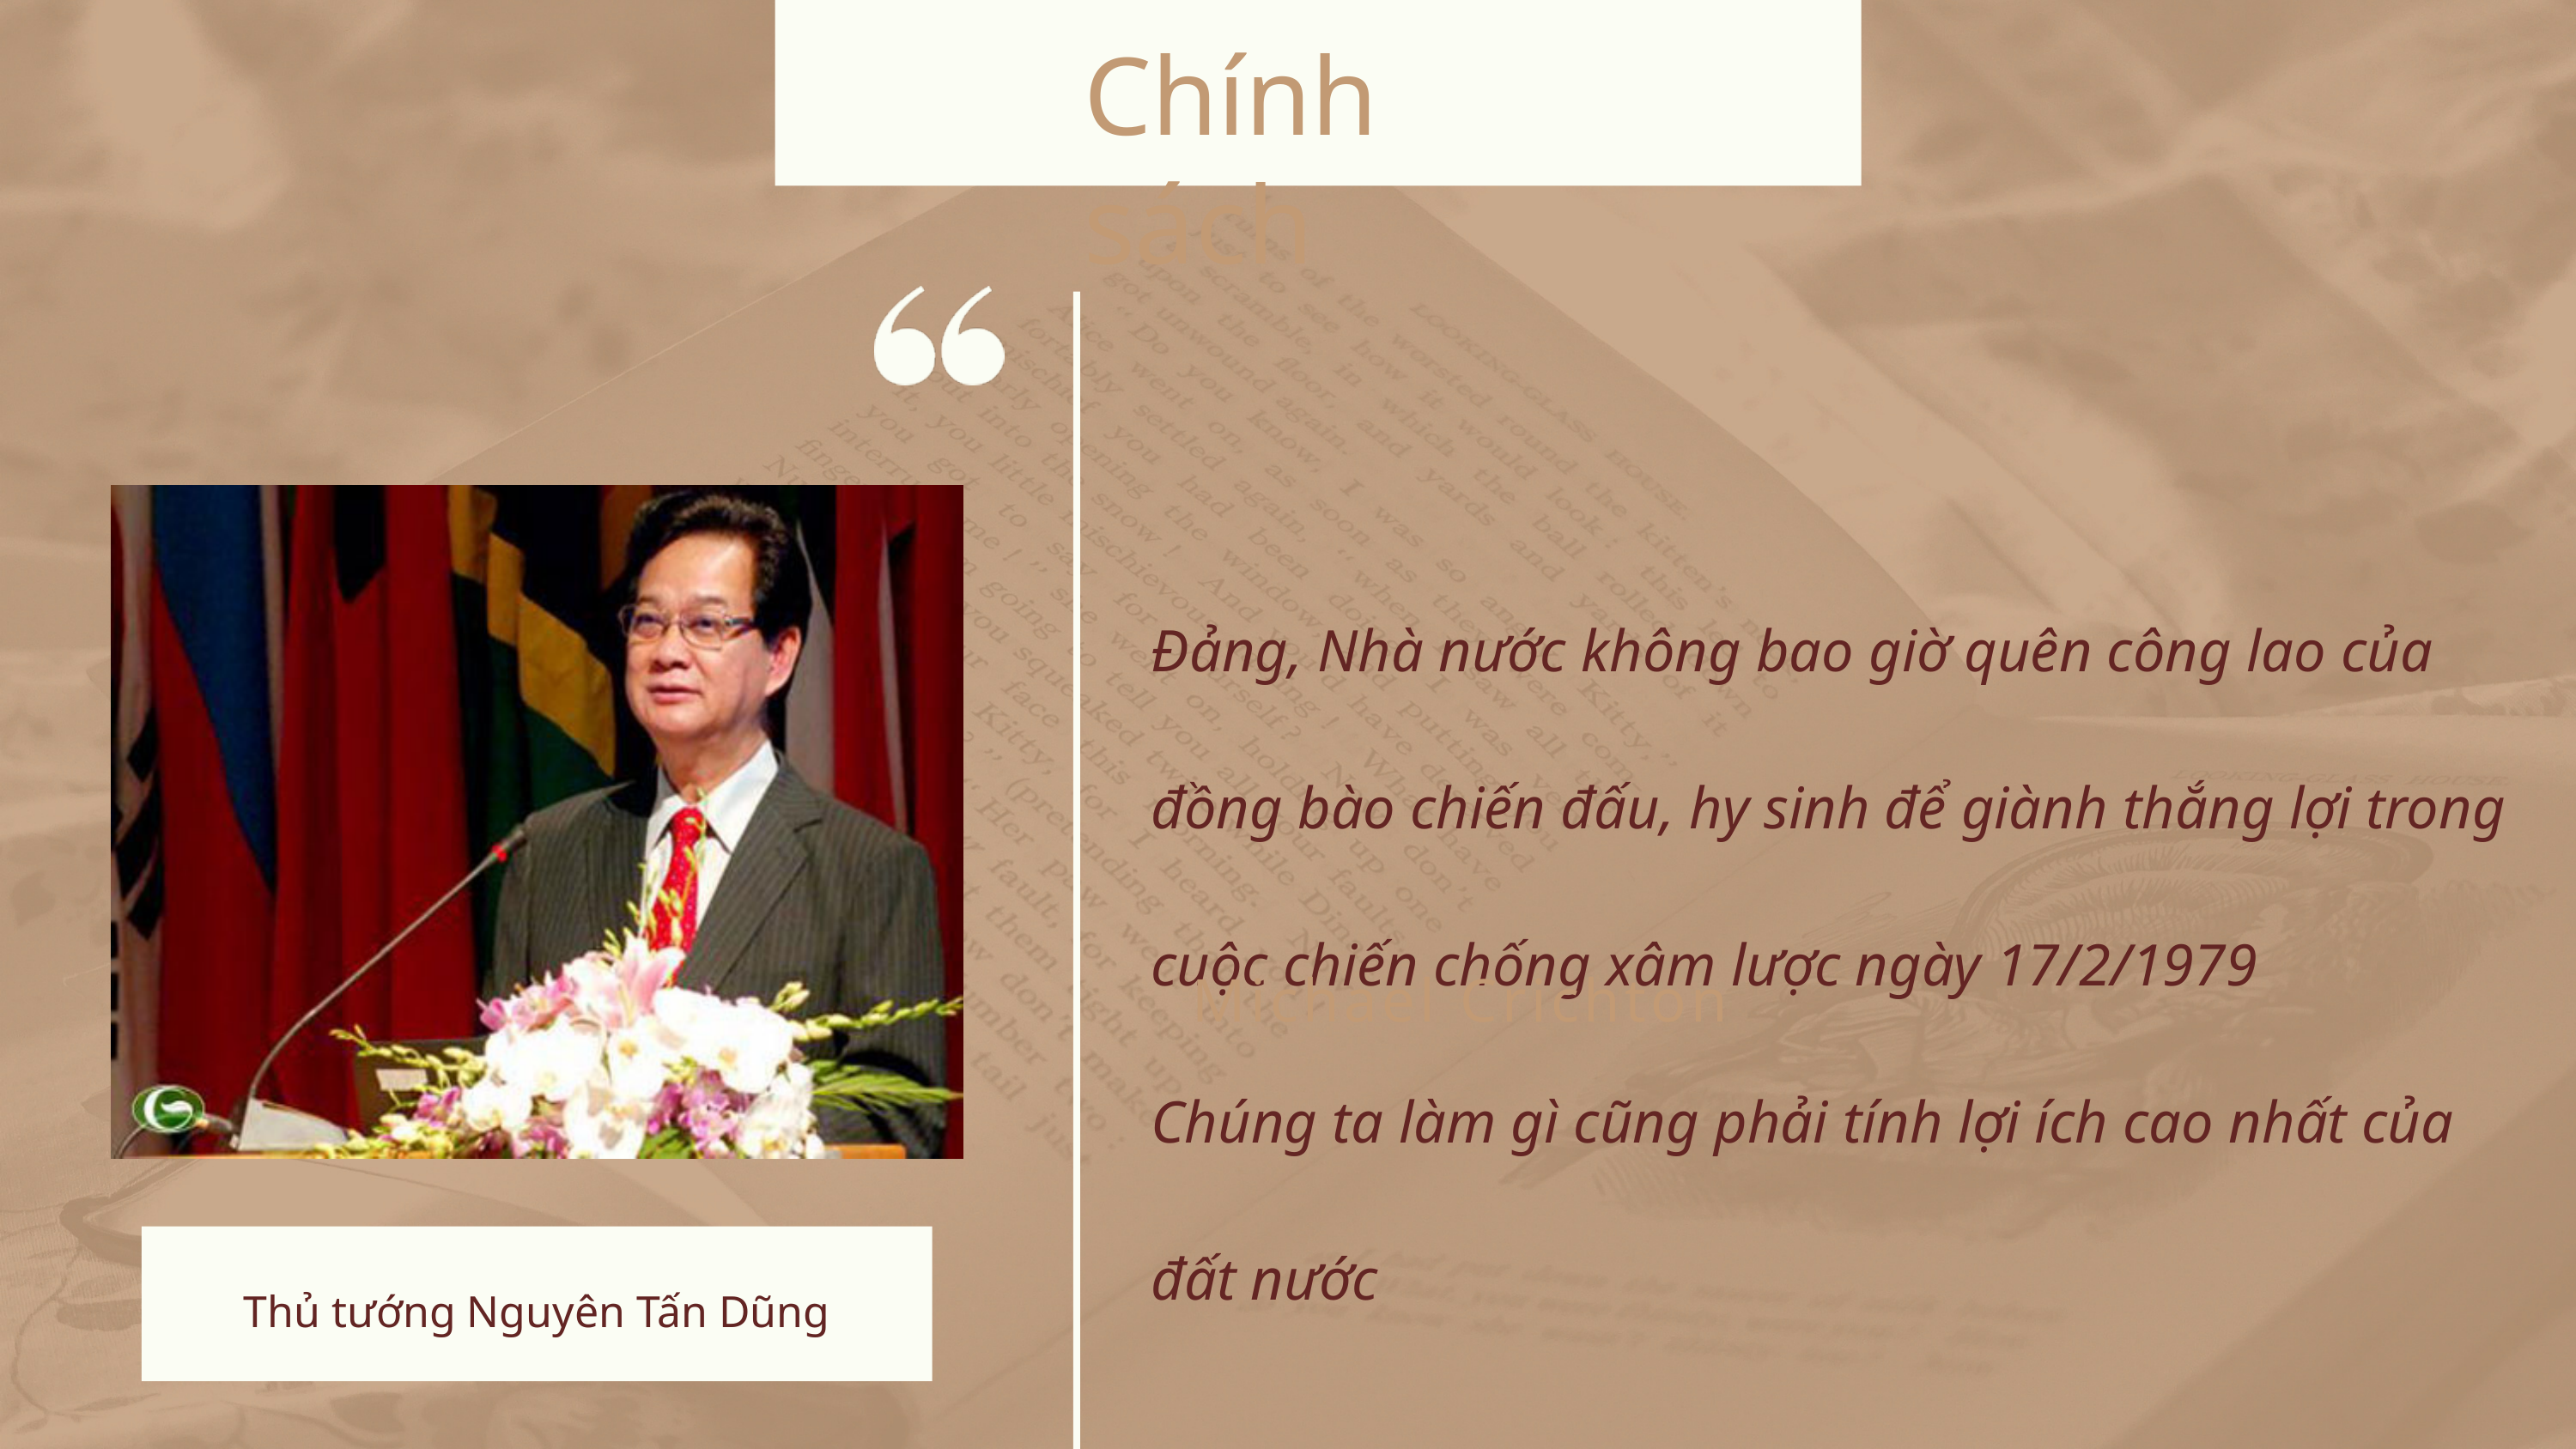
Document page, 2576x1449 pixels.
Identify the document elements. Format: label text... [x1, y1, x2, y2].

text_box [774, 0, 1863, 187]
picture [1080, 0, 2576, 1449]
text_box Chính sách [1071, 21, 1559, 292]
text_box [1072, 1391, 1080, 1449]
text_box [1072, 292, 1080, 524]
picture [0, 0, 1072, 1449]
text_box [141, 526, 2549, 1382]
